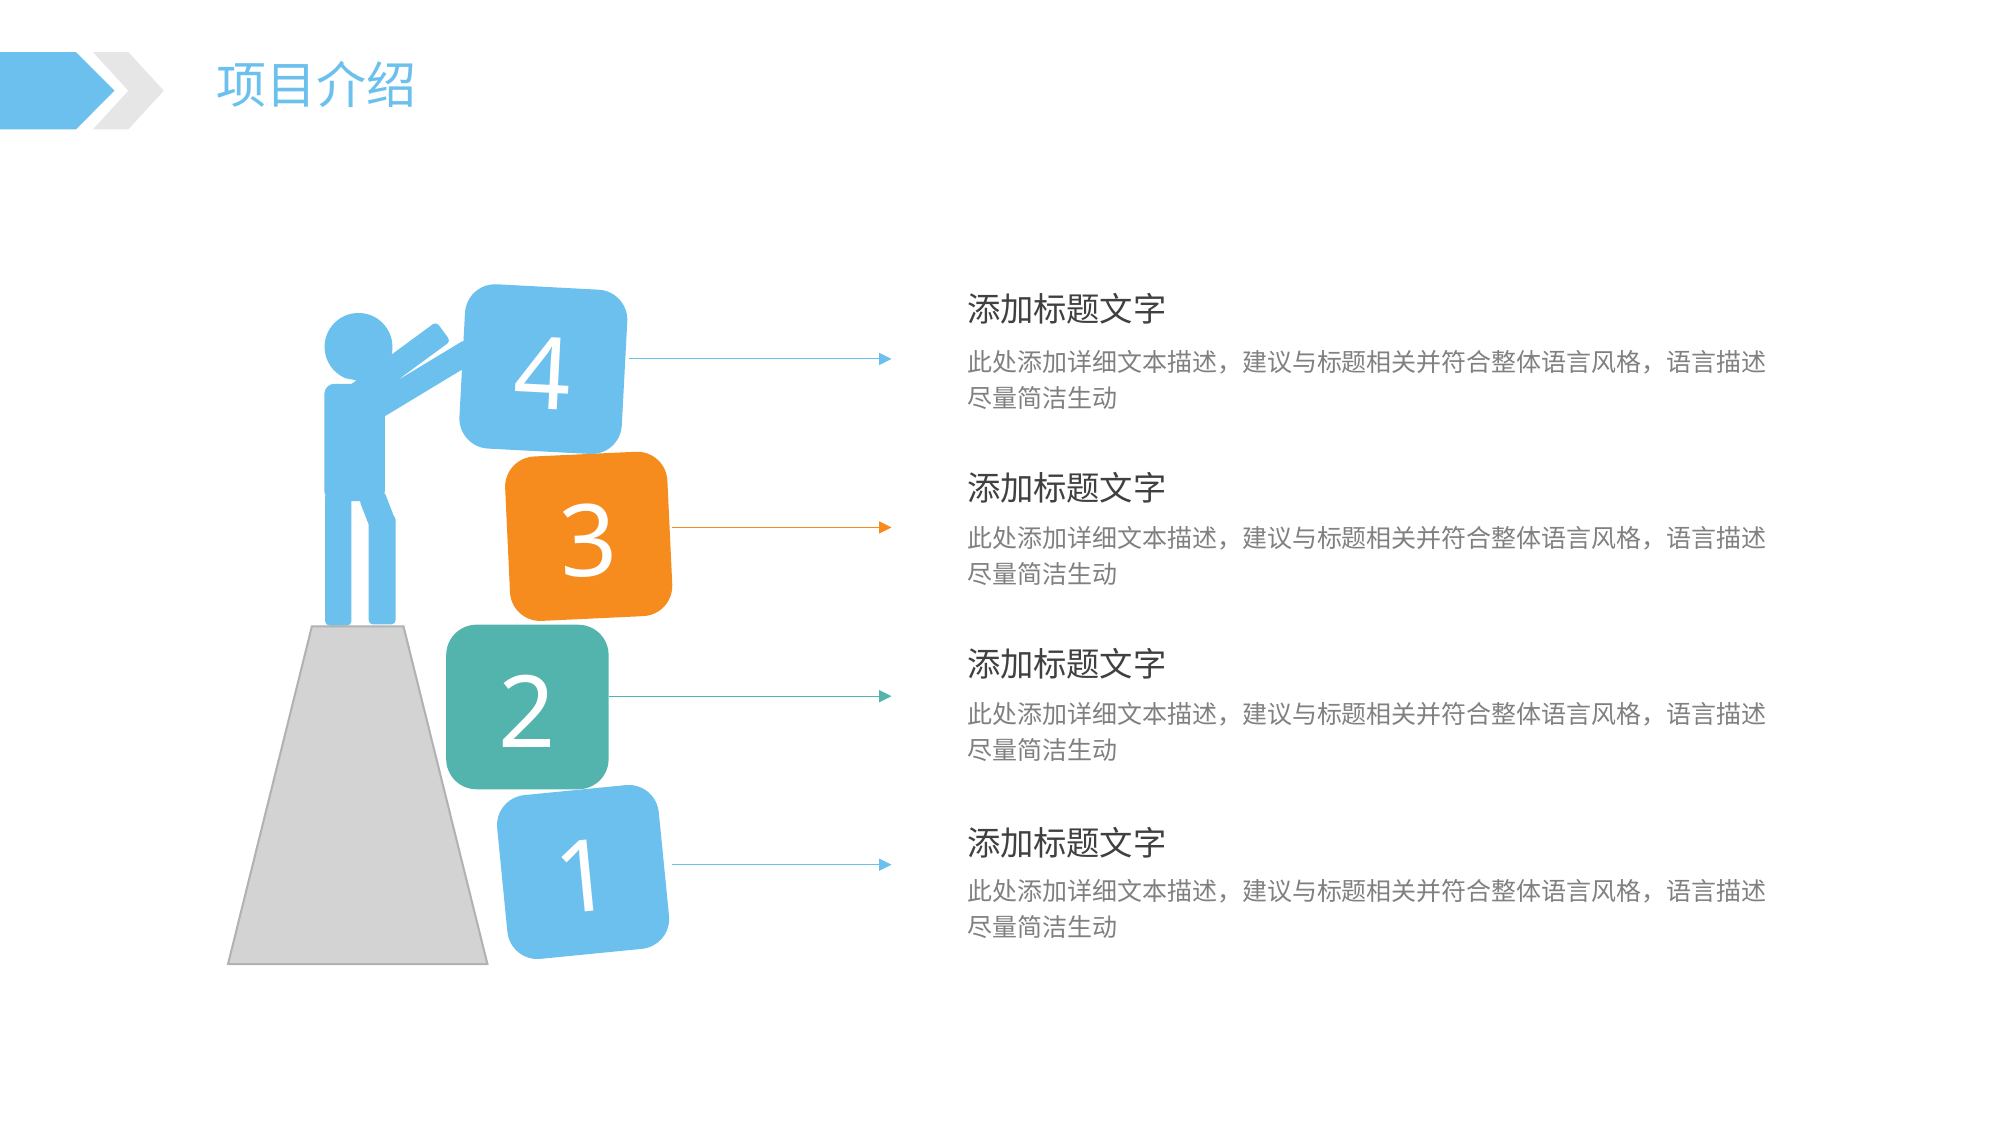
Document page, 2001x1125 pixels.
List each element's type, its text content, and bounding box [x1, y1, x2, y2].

text_box 3 [504, 450, 674, 622]
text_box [967, 620, 1772, 784]
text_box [967, 265, 1772, 432]
text_box 1 [496, 783, 671, 961]
text_box 4 [463, 283, 629, 455]
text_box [967, 443, 1772, 608]
text_box 2 [488, 623, 610, 791]
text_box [227, 313, 488, 965]
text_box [967, 798, 1772, 960]
